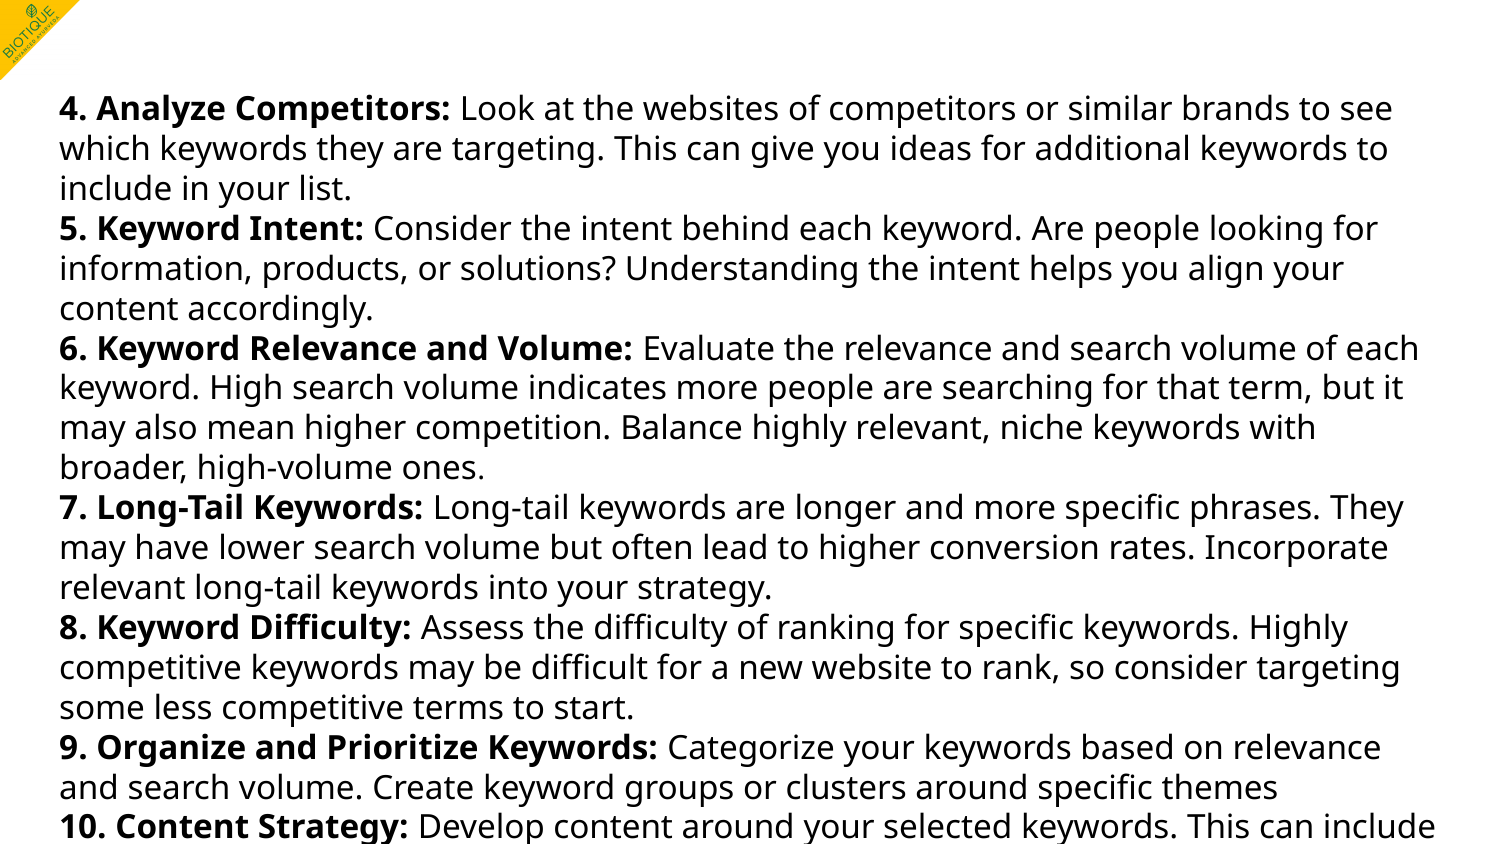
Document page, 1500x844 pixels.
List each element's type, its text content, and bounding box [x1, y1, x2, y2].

text_box 4. Analyze Competitors: Look at the websites of competitors or similar brands to see which keywords they are targeting. This can give you ideas for additional keywords to include in your list. 5. Keyword Intent: Consider the intent behind each keyword. Are people looking for information, products, or solutions? Understanding the intent helps you align your content accordingly. Keyword Relevance and Volume: Evaluate the relevance and search volume of each keyword. High search volume indicates more people are searching for that term, but it may also mean higher competition. Balance highly relevant, niche keywords with broader, high-volume ones. Long-Tail Keywords: Long-tail keywords are longer and more specific phrases. They may have lower search volume but often lead to higher conversion rates. Incorporate relevant long-tail keywords into your strategy. Keyword Difficulty: Assess the difficulty of ranking for specific keywords. Highly competitive keywords may be difficult for a new website to rank, so consider targeting some less competitive terms to start. Organize and Prioritize Keywords: Categorize your keywords based on relevance and search volume. Create keyword groups or clusters around specific themes 10. Content Strategy: Develop content around your selected keywords. This can include product pages, blog posts, guides, and other relevant content that aligns with your target keywords. [44, 39, 1456, 844]
picture [0, 0, 80, 80]
